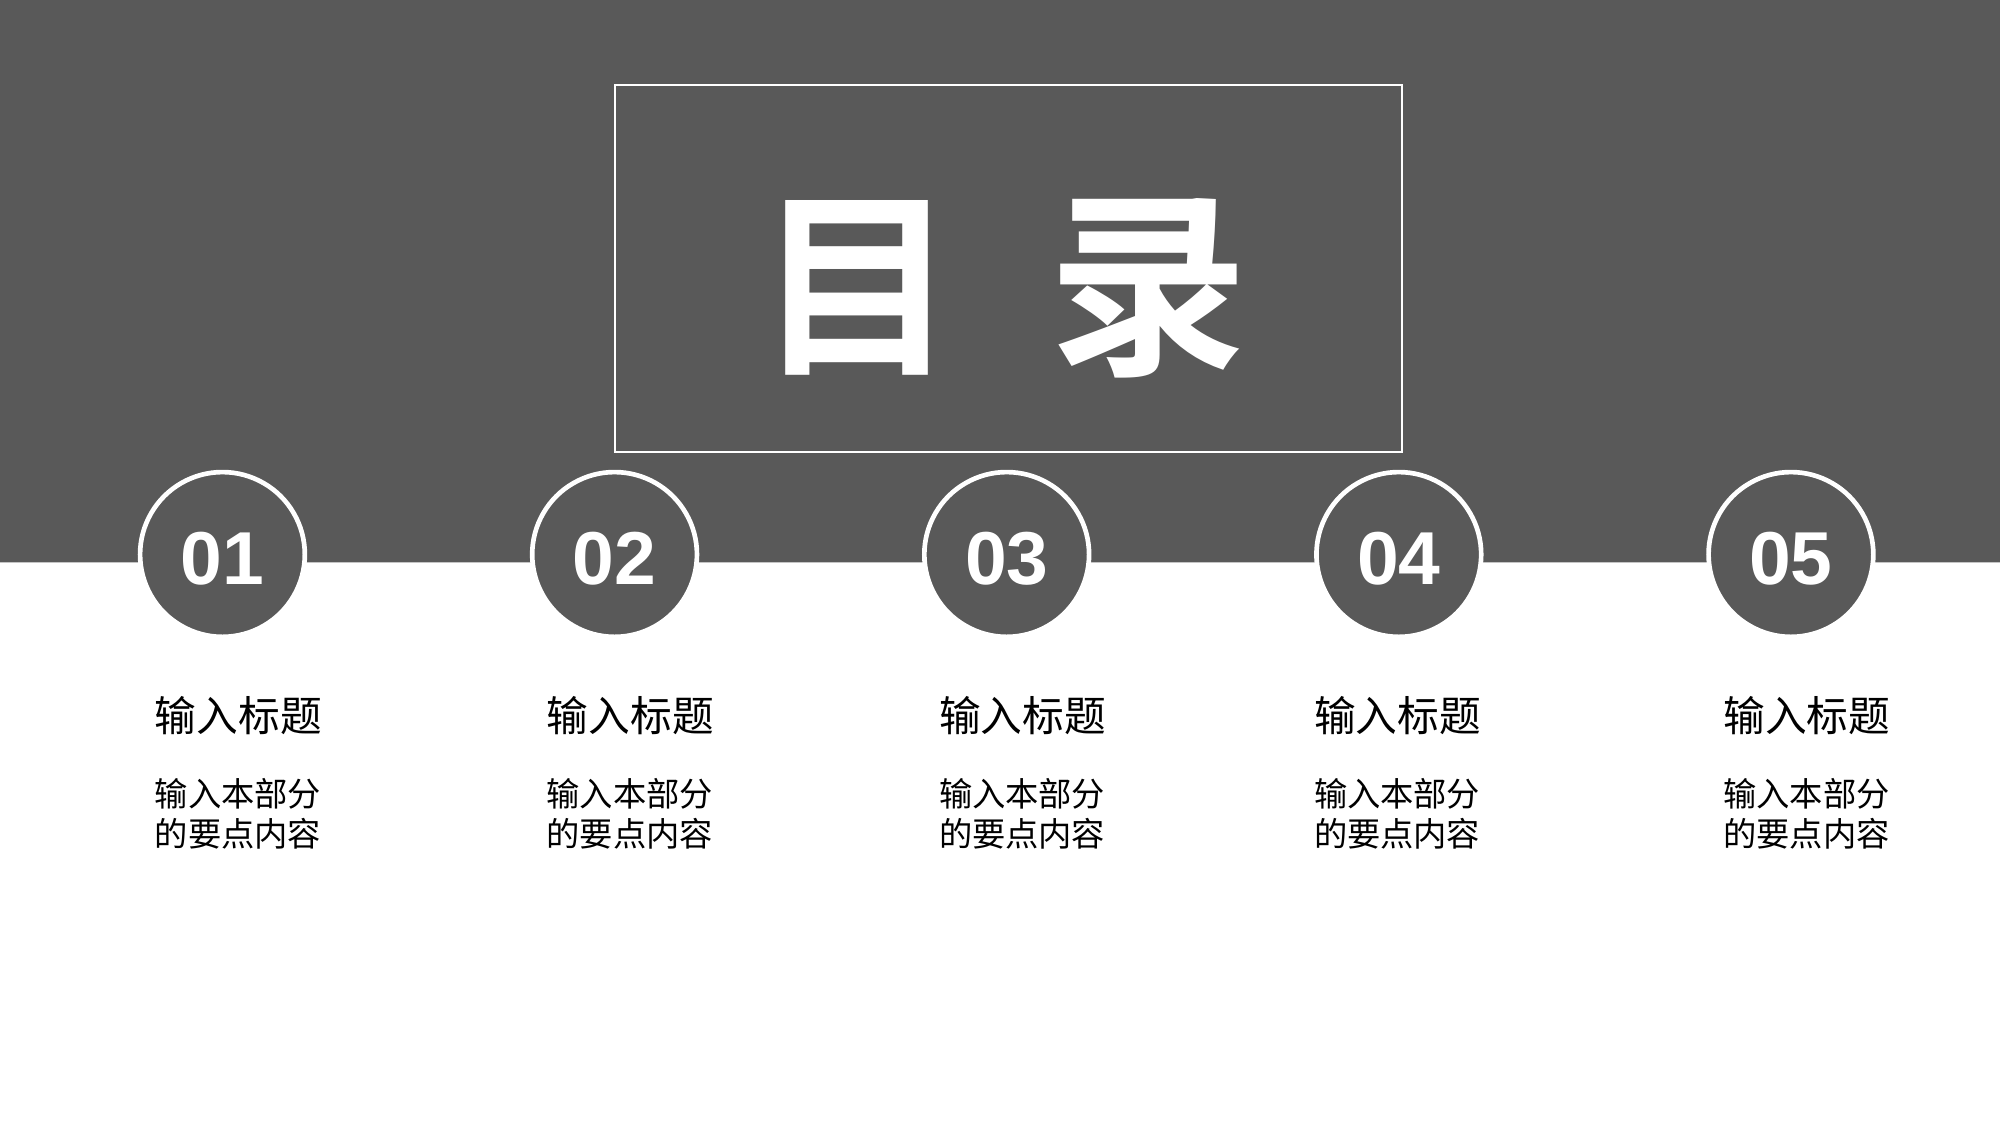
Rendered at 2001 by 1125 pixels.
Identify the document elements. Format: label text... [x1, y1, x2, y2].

text_box 输入标题 [1708, 681, 1917, 747]
text_box 04 [1315, 471, 1483, 638]
text_box 输入标题 [924, 681, 1133, 747]
text_box 01 [139, 471, 306, 638]
text_box [0, 0, 2000, 563]
text_box 02 [531, 471, 699, 638]
text_box 03 [923, 471, 1091, 638]
text_box 输入本部分的要点内容 [1708, 765, 1917, 861]
text_box 输入标题 [532, 681, 740, 747]
text_box 输入标题 [140, 681, 348, 747]
text_box 输入本部分的要点内容 [1299, 765, 1508, 861]
text_box 输入标题 [1299, 681, 1508, 747]
text_box 输入本部分的要点内容 [140, 765, 348, 861]
text_box [614, 84, 1403, 453]
text_box 输入本部分的要点内容 [924, 765, 1133, 861]
text_box 05 [1707, 471, 1875, 638]
text_box 输入本部分的要点内容 [532, 765, 740, 861]
